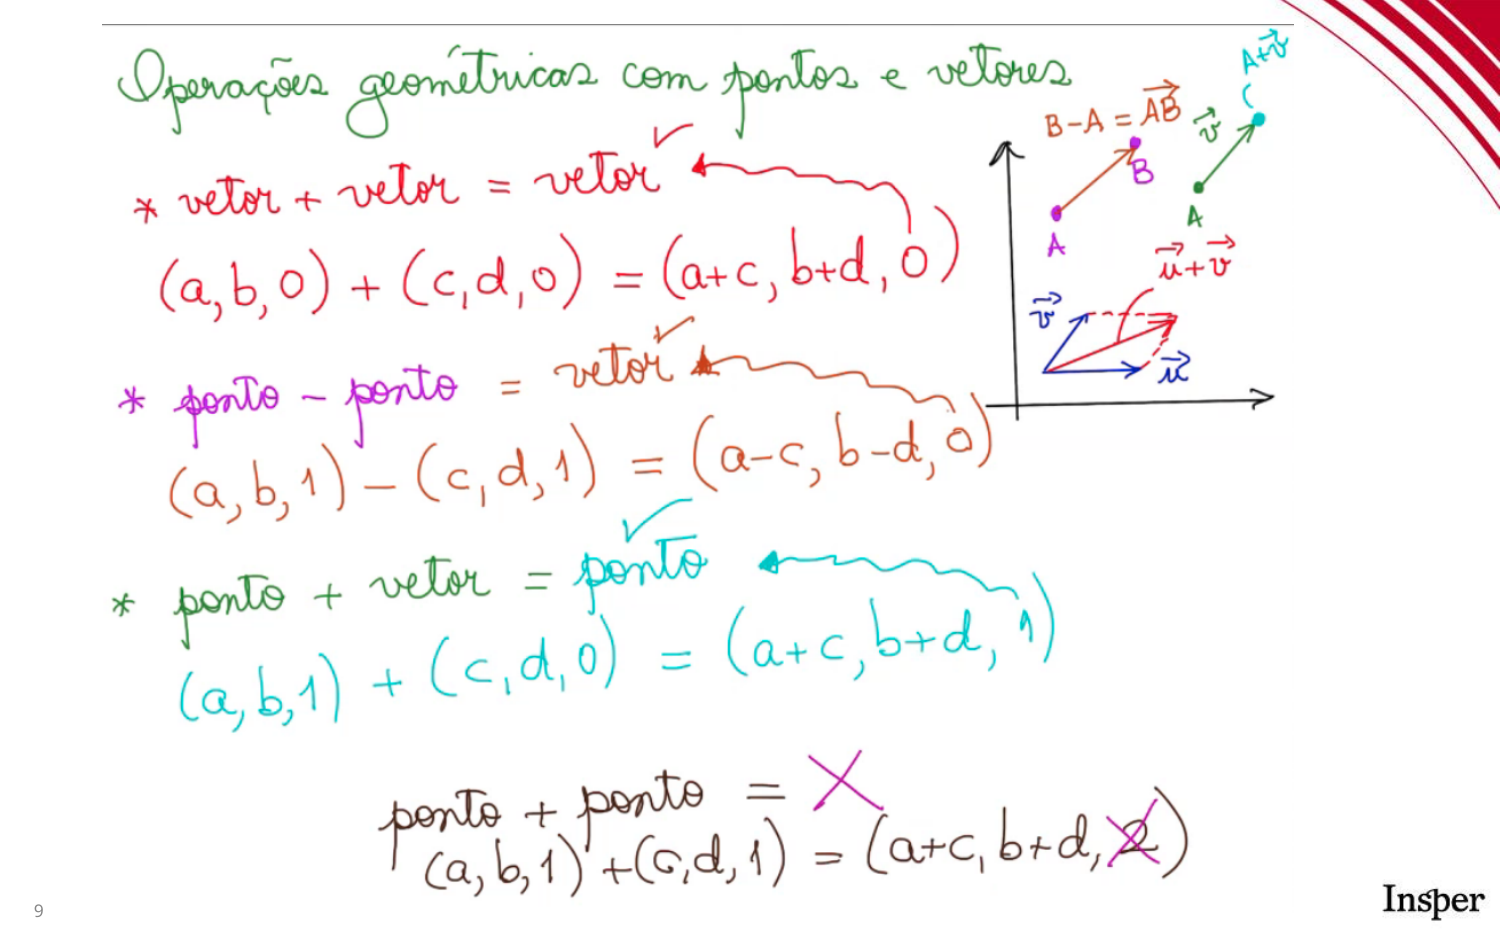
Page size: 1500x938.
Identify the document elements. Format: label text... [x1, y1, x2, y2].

slide_number 9 [0, 887, 78, 938]
picture [102, 0, 1500, 938]
